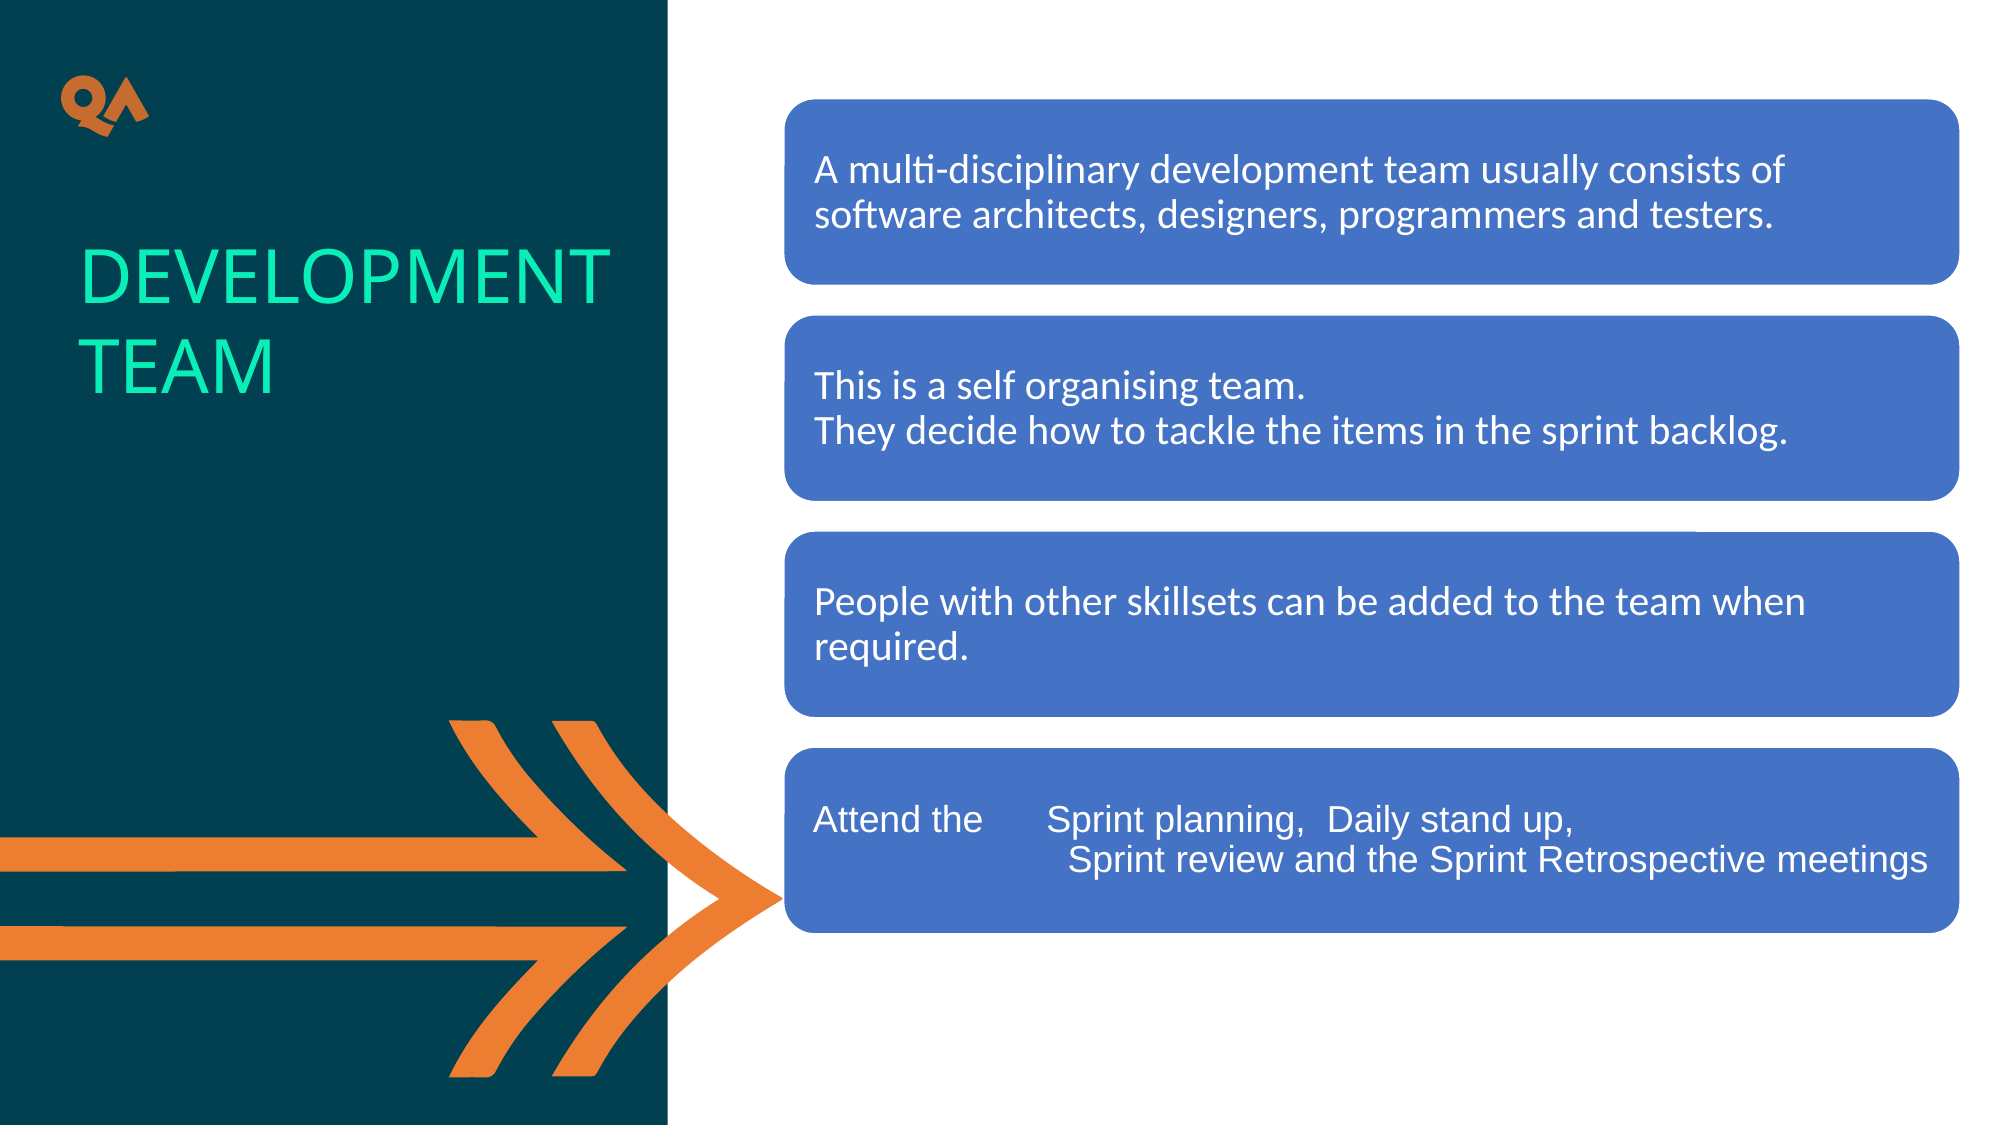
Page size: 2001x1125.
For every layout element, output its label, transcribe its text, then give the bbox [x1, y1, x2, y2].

list DEVELOPMENT TEAM [63, 221, 628, 673]
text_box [783, 96, 1961, 937]
